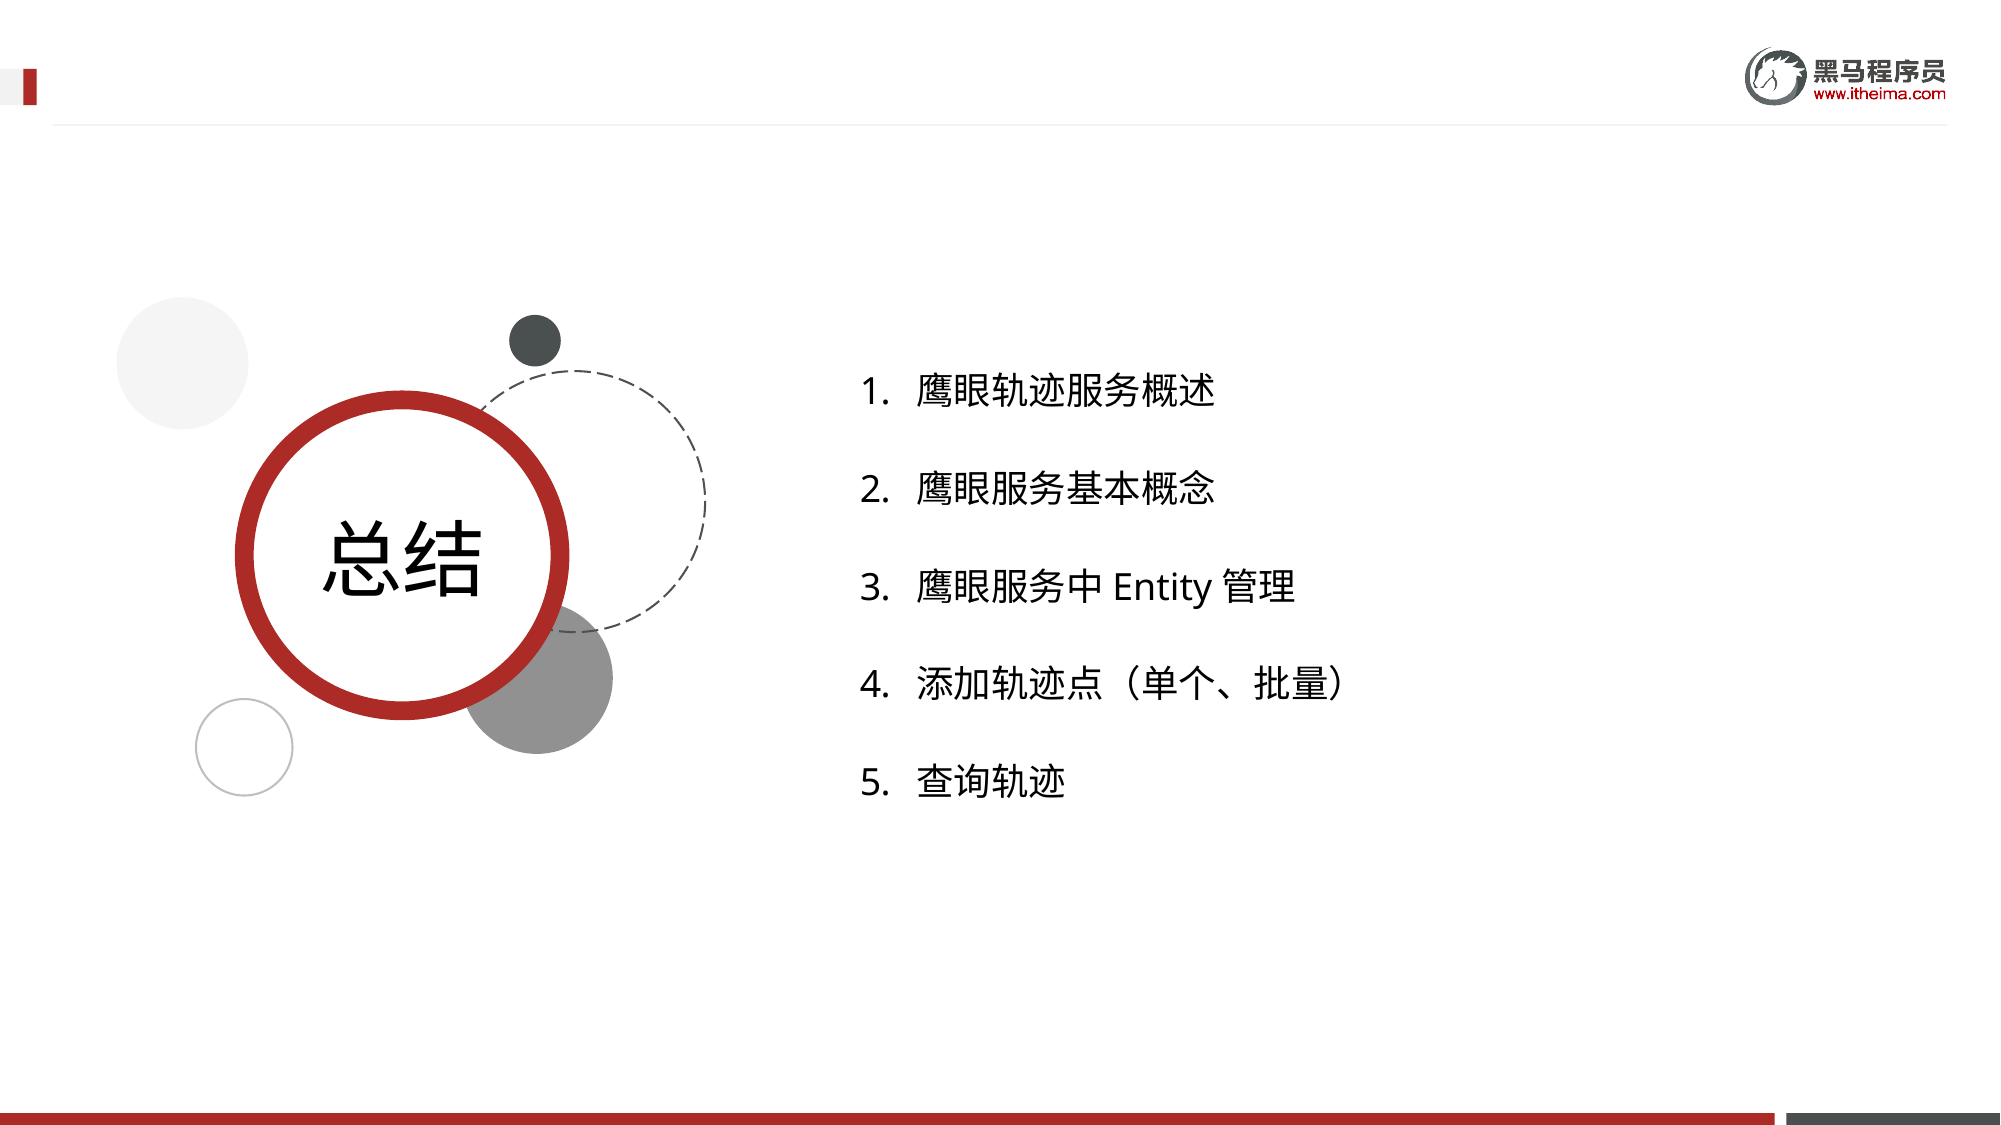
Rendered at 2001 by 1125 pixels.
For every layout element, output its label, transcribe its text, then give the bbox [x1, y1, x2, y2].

list 鹰眼轨迹服务概述 鹰眼服务基本概念 鹰眼服务中Entity管理 添加轨迹点（单个、批量） 查询轨迹 [844, 192, 1790, 933]
picture [1744, 46, 1946, 106]
